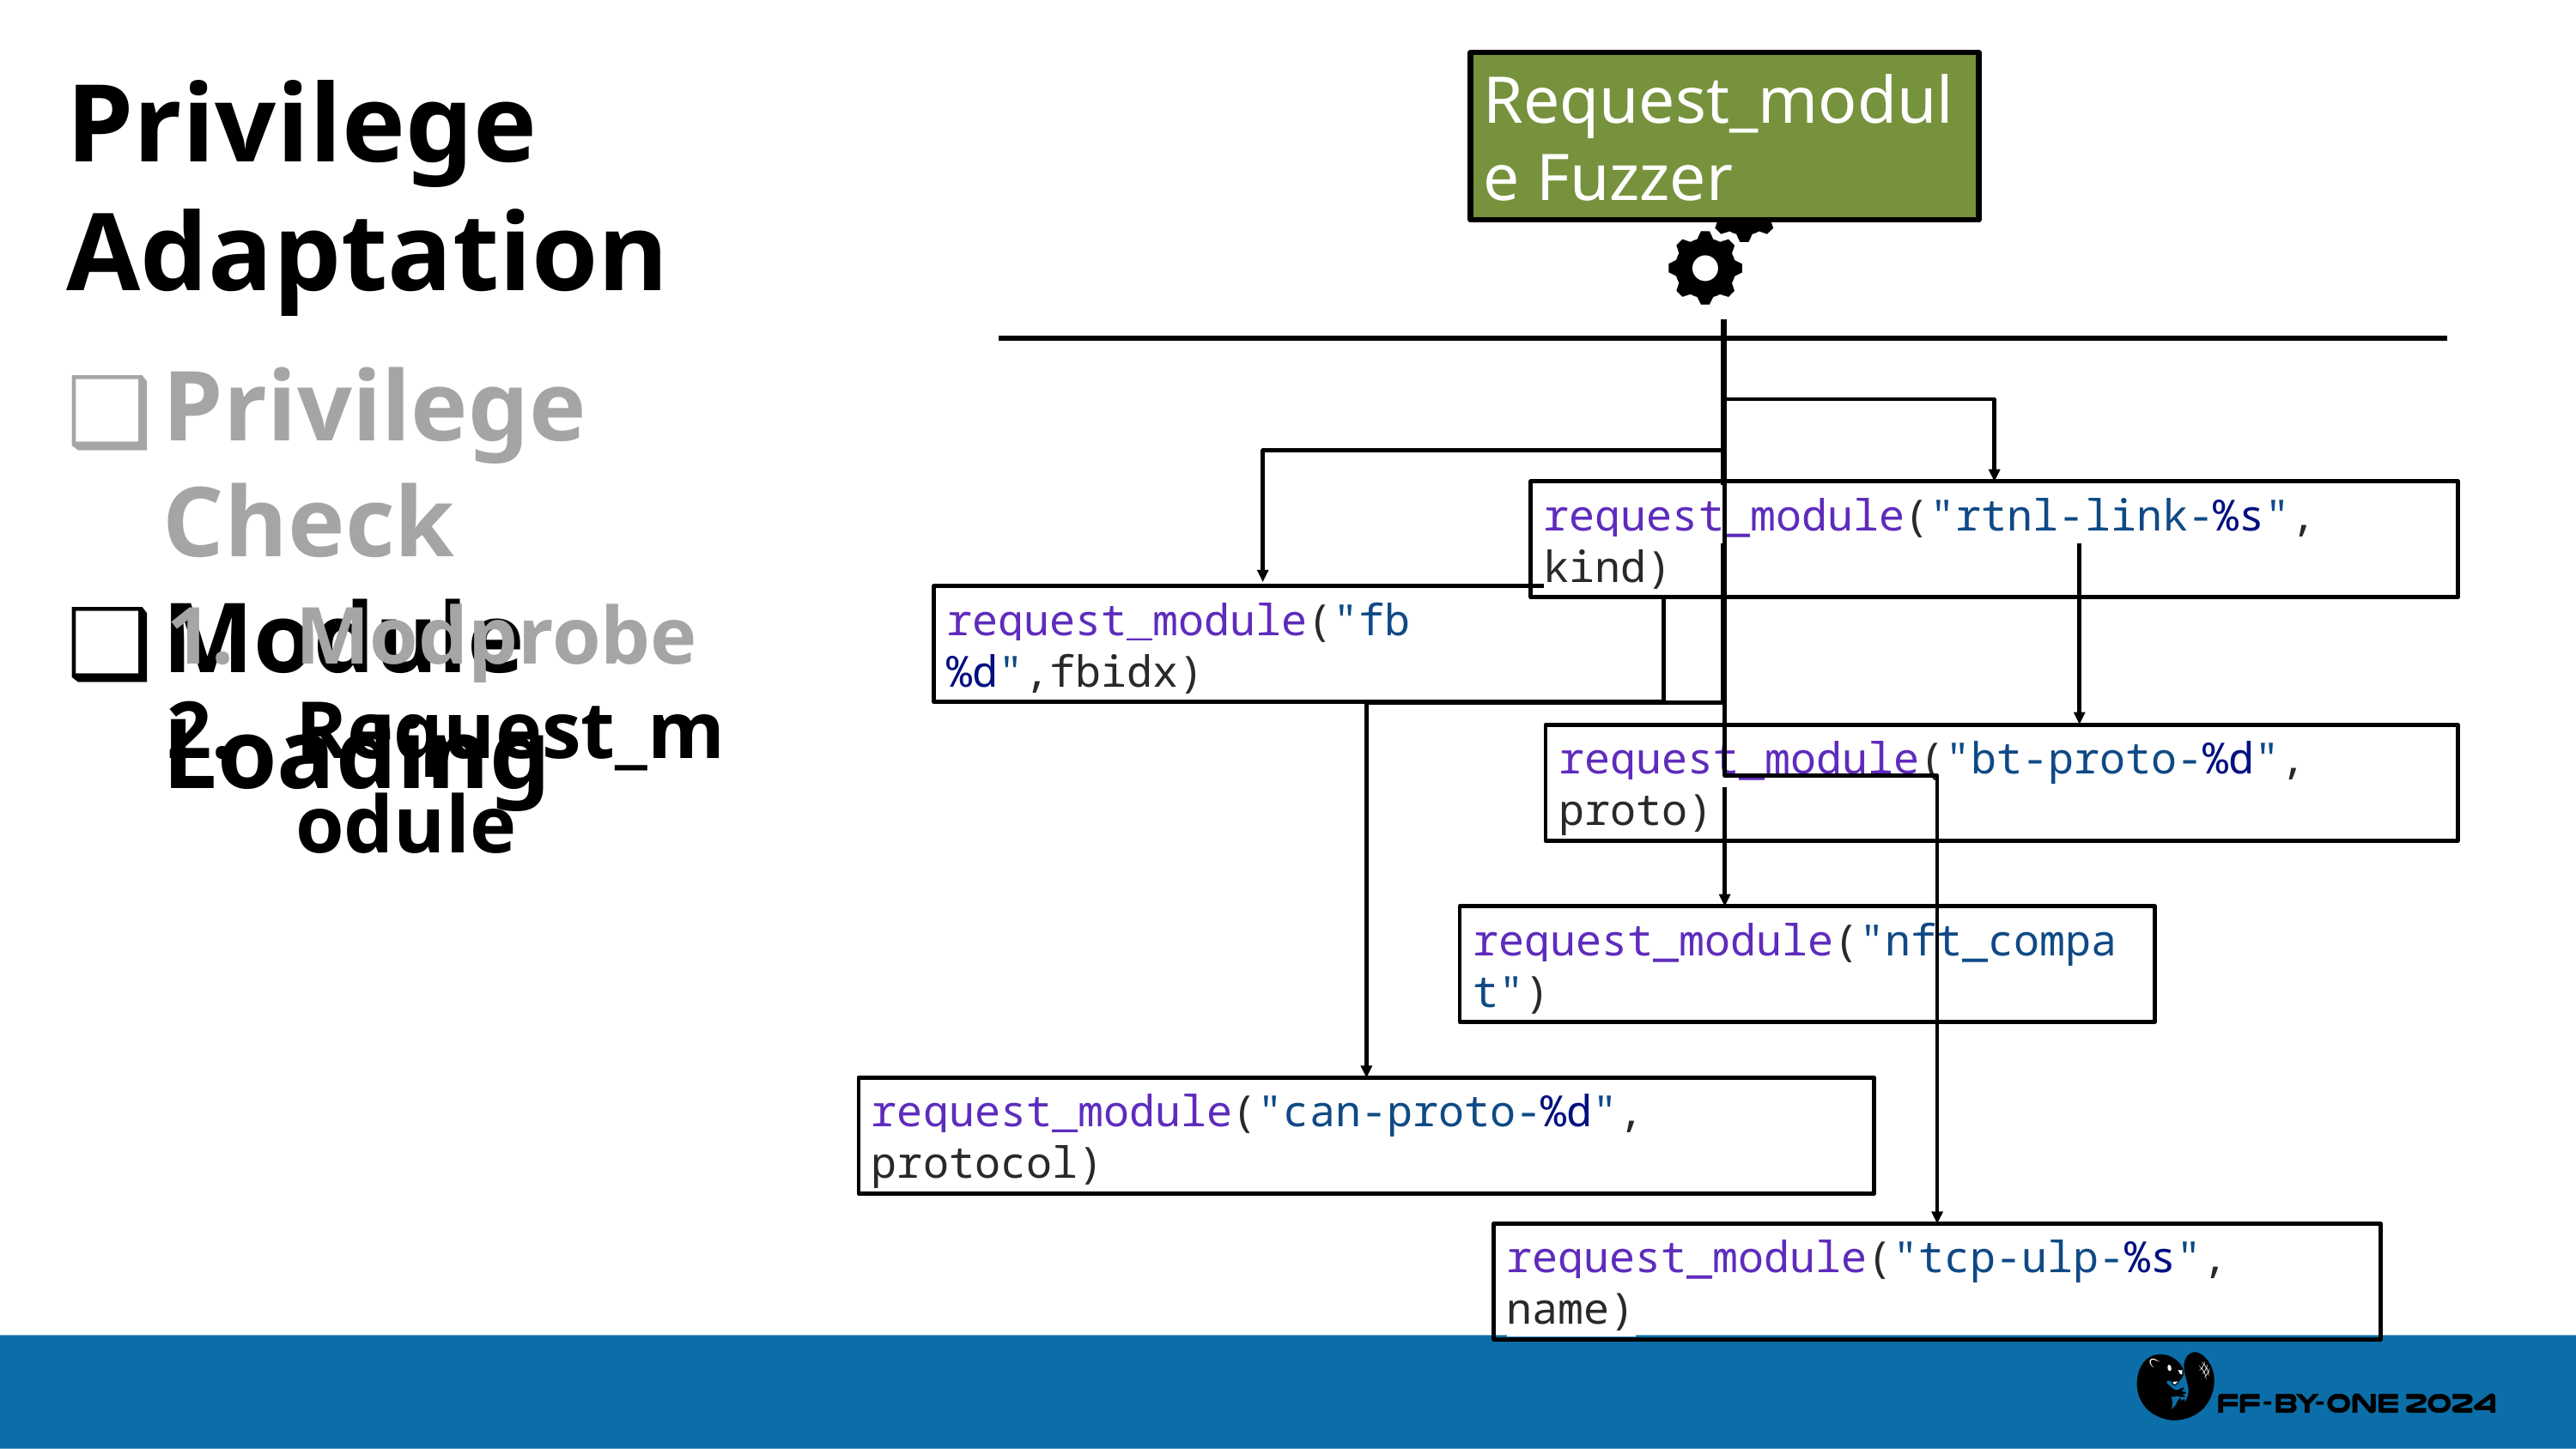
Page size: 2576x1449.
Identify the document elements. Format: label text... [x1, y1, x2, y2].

text_box Privilege Check Module Loading [53, 337, 691, 931]
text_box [0, 1327, 2576, 1449]
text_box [1362, 219, 1625, 524]
text_box request_module("tcp-ulp-%s", name) [1493, 1223, 2381, 1327]
text_box request_module("rtnl-link-%s", kind) [1629, 481, 1693, 524]
text_box request_module("fb%d",fbidx) [933, 585, 1165, 702]
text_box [1777, 264, 1941, 536]
text_box request_module("can-proto-%d", protocol) [858, 1077, 1874, 1194]
text_box request_module("nft_compat") [1460, 906, 1935, 1022]
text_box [1698, 343, 1773, 524]
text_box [1170, 525, 1919, 882]
text_box Privilege Adaptation [53, 48, 822, 319]
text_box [1923, 343, 2105, 669]
text_box Request_module Fuzzer [1470, 52, 1979, 221]
text_box request_module("rtnl-link-%s", kind) [2107, 481, 2458, 597]
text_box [1383, 670, 2279, 883]
text_box request_module("nft_compat") [1939, 906, 2155, 1022]
picture [1642, 154, 1807, 320]
text_box Modprobe Request_module [154, 579, 755, 1158]
text_box request_module("bt-proto-%d", proto) [2283, 724, 2458, 841]
